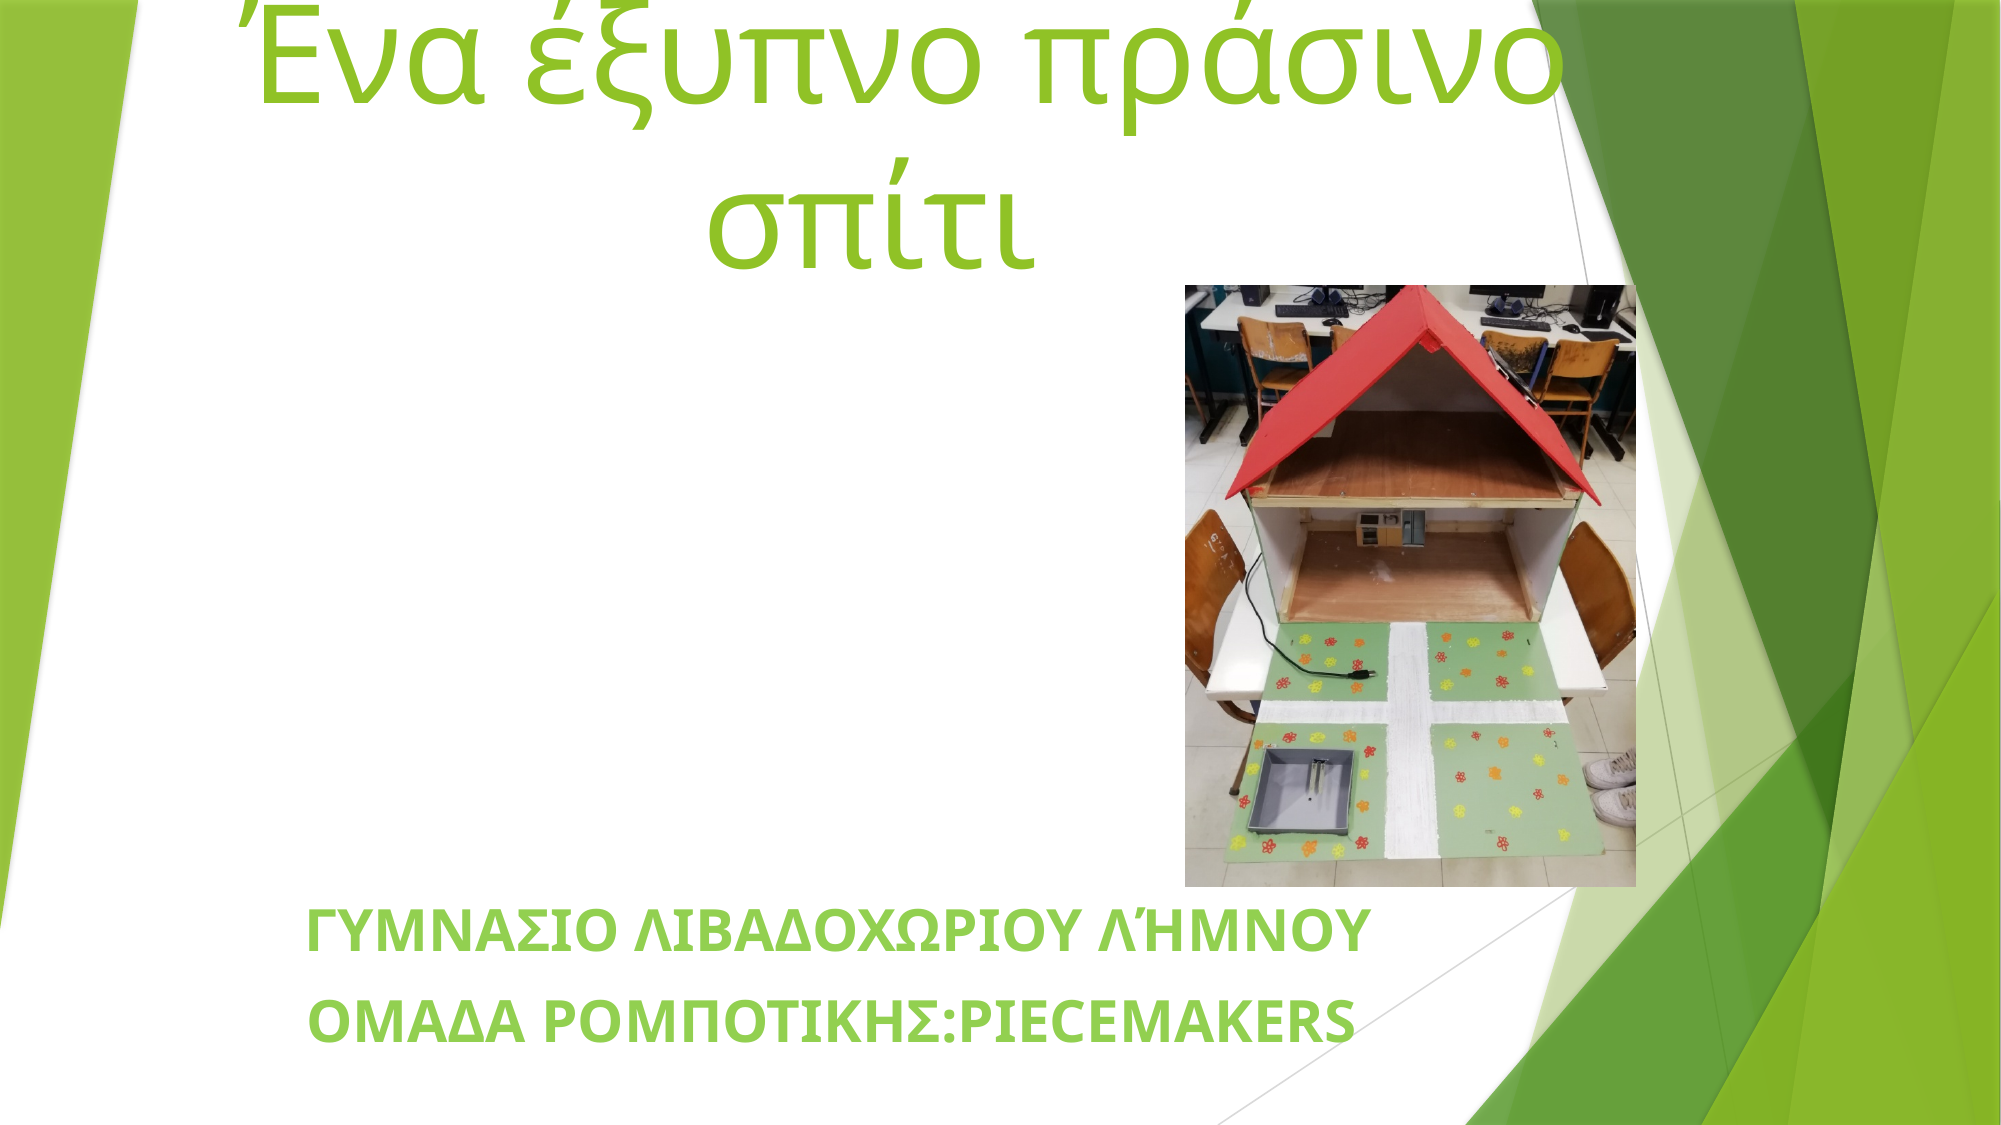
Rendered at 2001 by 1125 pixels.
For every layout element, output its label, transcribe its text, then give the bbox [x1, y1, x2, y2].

title Ένα έξυπνο πράσινο σπίτι [72, 33, 1739, 304]
subtitle ΓΥΜΝΑΣΙΟ ΛΙΒΑΔΟΧΩΡΙΟΥ ΛΉΜΝΟΥ ΟΜΑΔΑ ΡΟΜΠΟΤΙΚHΣ:PIECEMAKERS [112, 885, 1387, 1066]
picture [1184, 284, 1636, 887]
